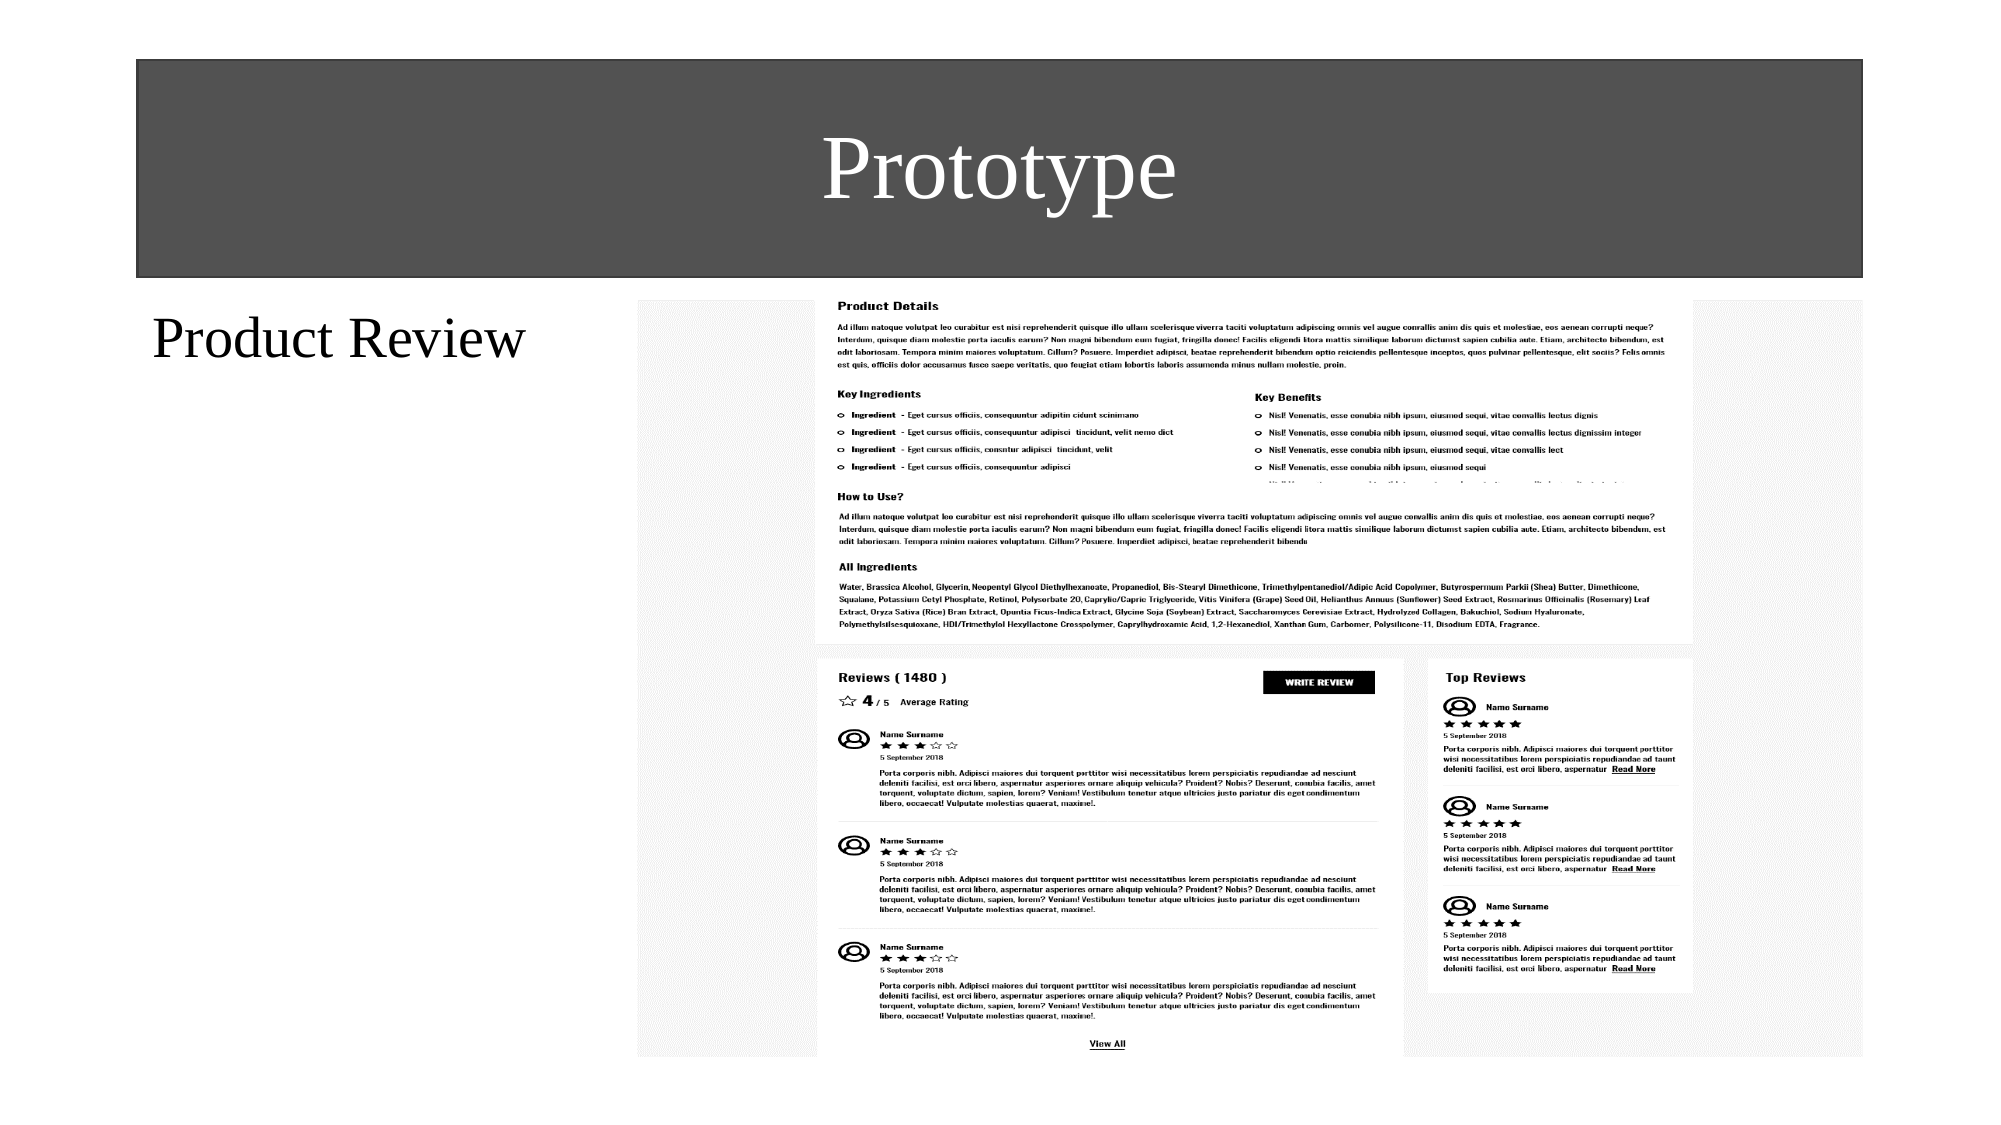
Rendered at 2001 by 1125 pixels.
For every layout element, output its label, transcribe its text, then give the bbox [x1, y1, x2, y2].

title Prototype [136, 59, 1863, 278]
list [636, 299, 1863, 1057]
list Product Review [137, 299, 636, 1014]
